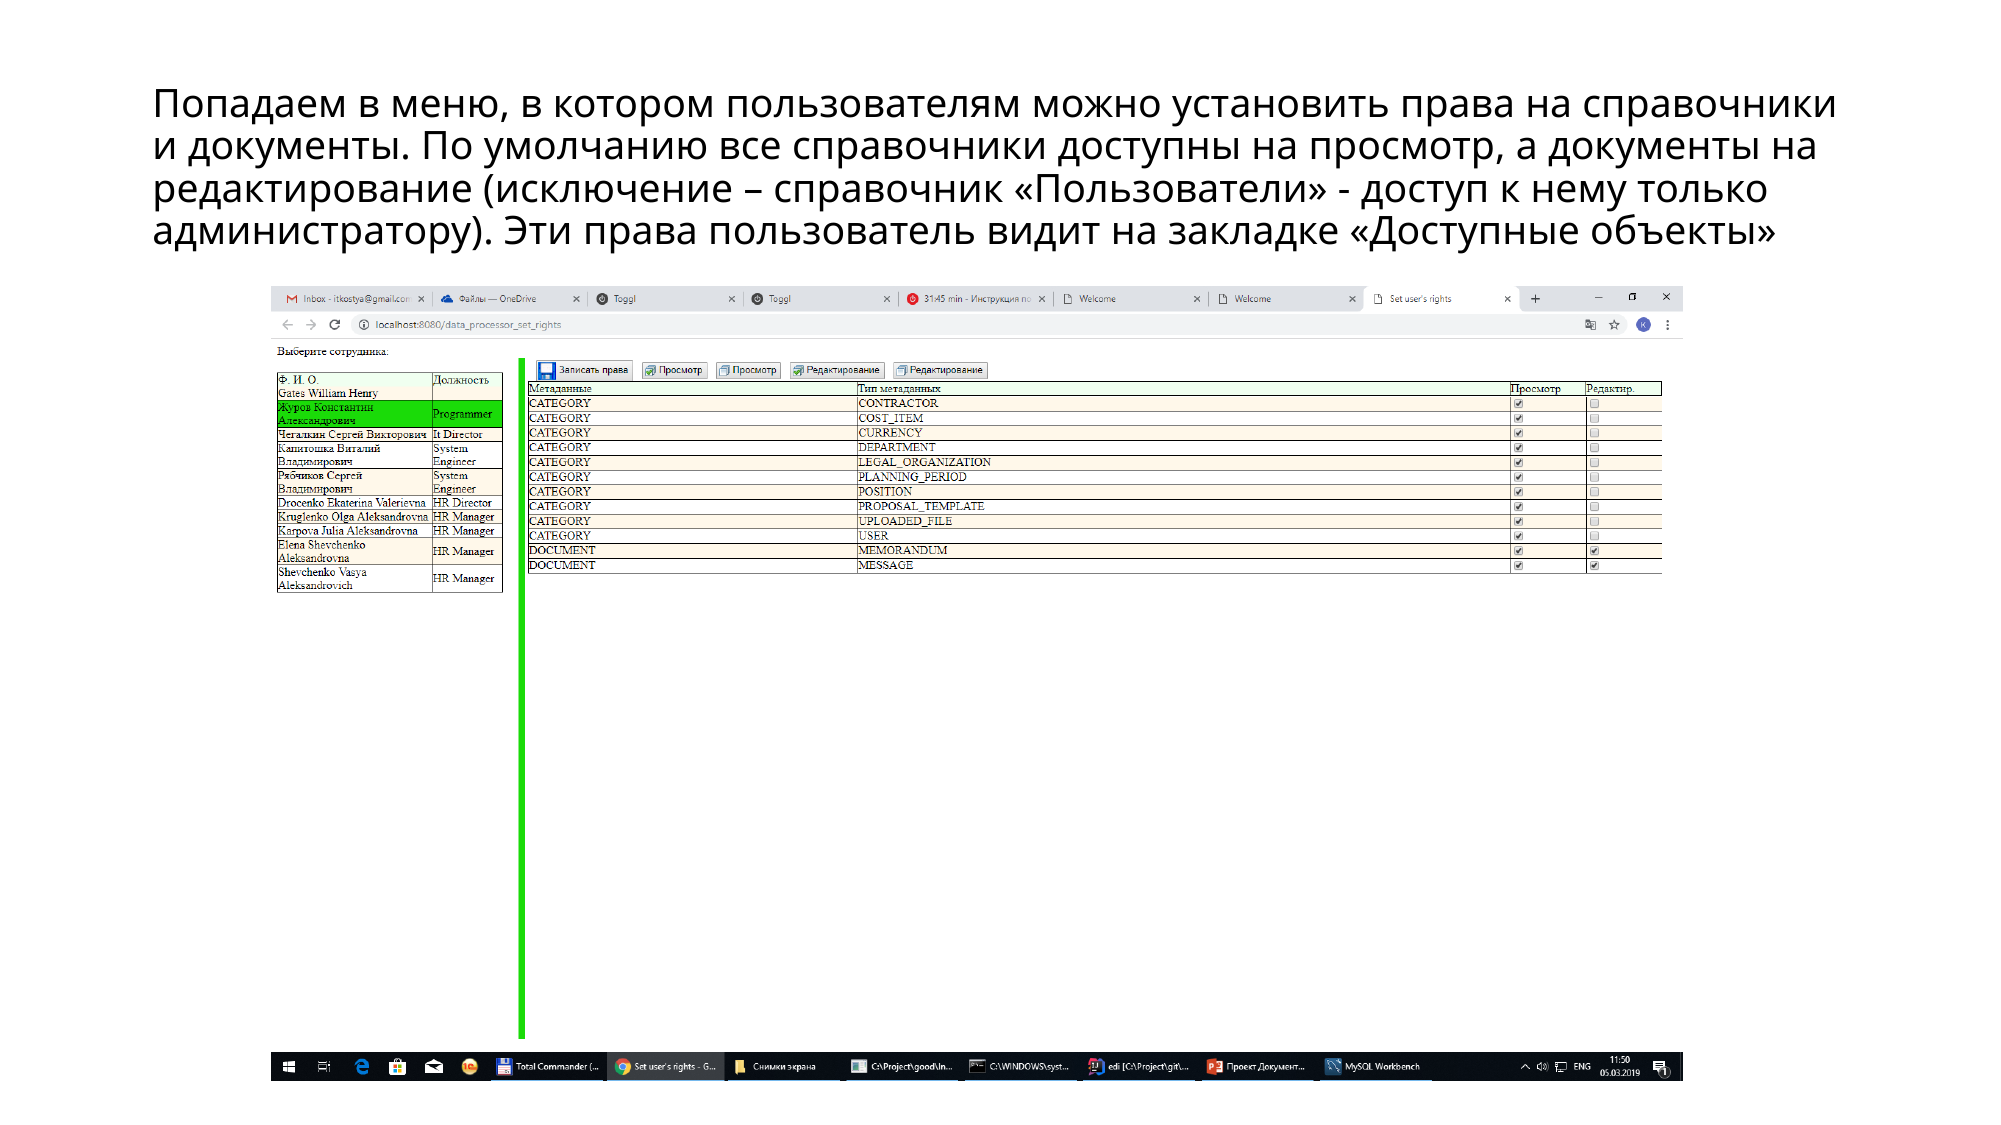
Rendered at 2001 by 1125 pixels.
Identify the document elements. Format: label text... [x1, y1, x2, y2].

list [270, 286, 1683, 1081]
title Попадаем в меню, в котором пользователям можно установить права на справочники и документы. По умолчанию все справочники доступны на просмотр, а документы на редактирование (исключение – справочник «Пользователи» - доступ к нему только администратору). Эти права пользователь видит на закладке «Доступные объекты» [137, 59, 1863, 278]
